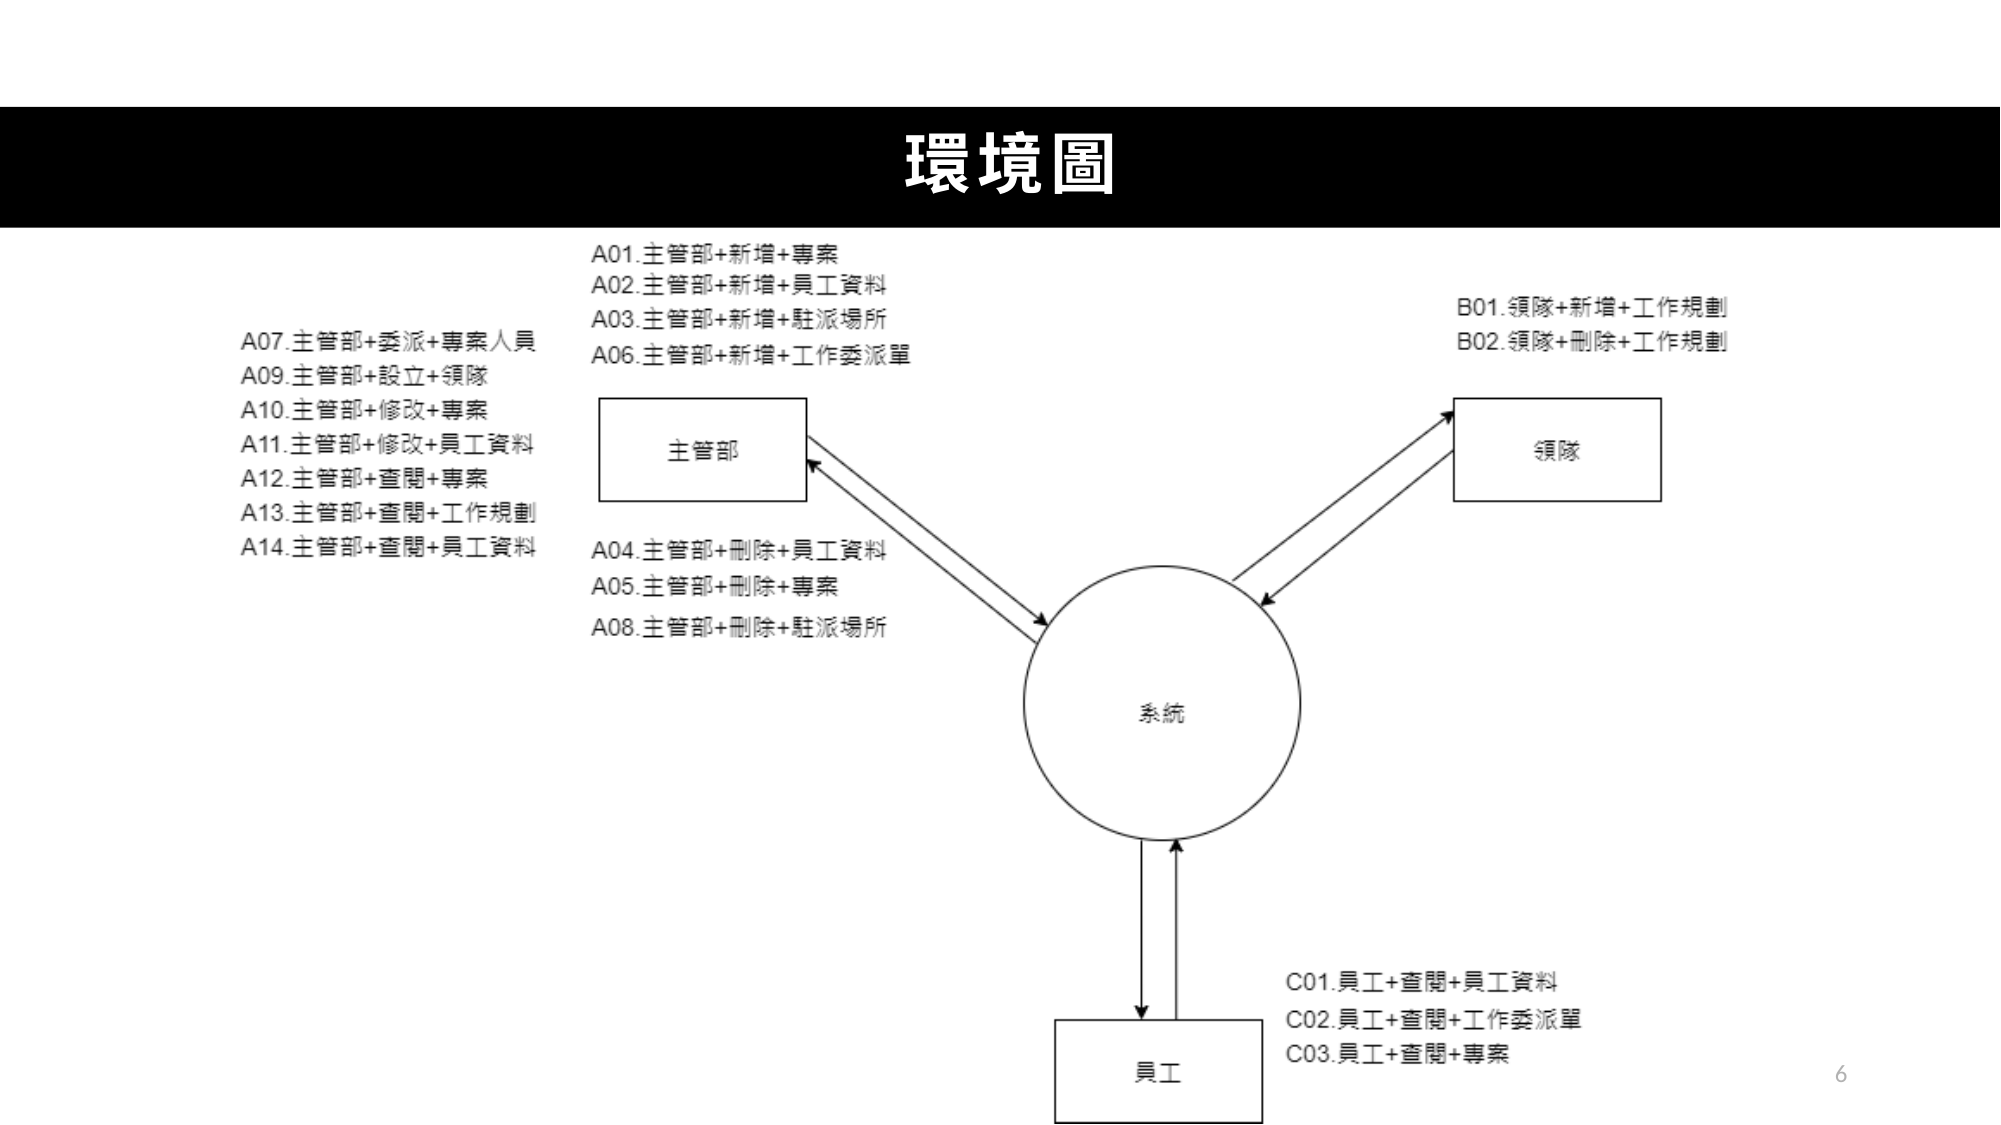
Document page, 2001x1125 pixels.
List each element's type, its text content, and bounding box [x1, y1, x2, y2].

text_box [0, 106, 2000, 229]
picture [238, 237, 1778, 1125]
text_box 環境圖 [91, 105, 1931, 228]
slide_number 6 [1778, 1042, 1863, 1103]
